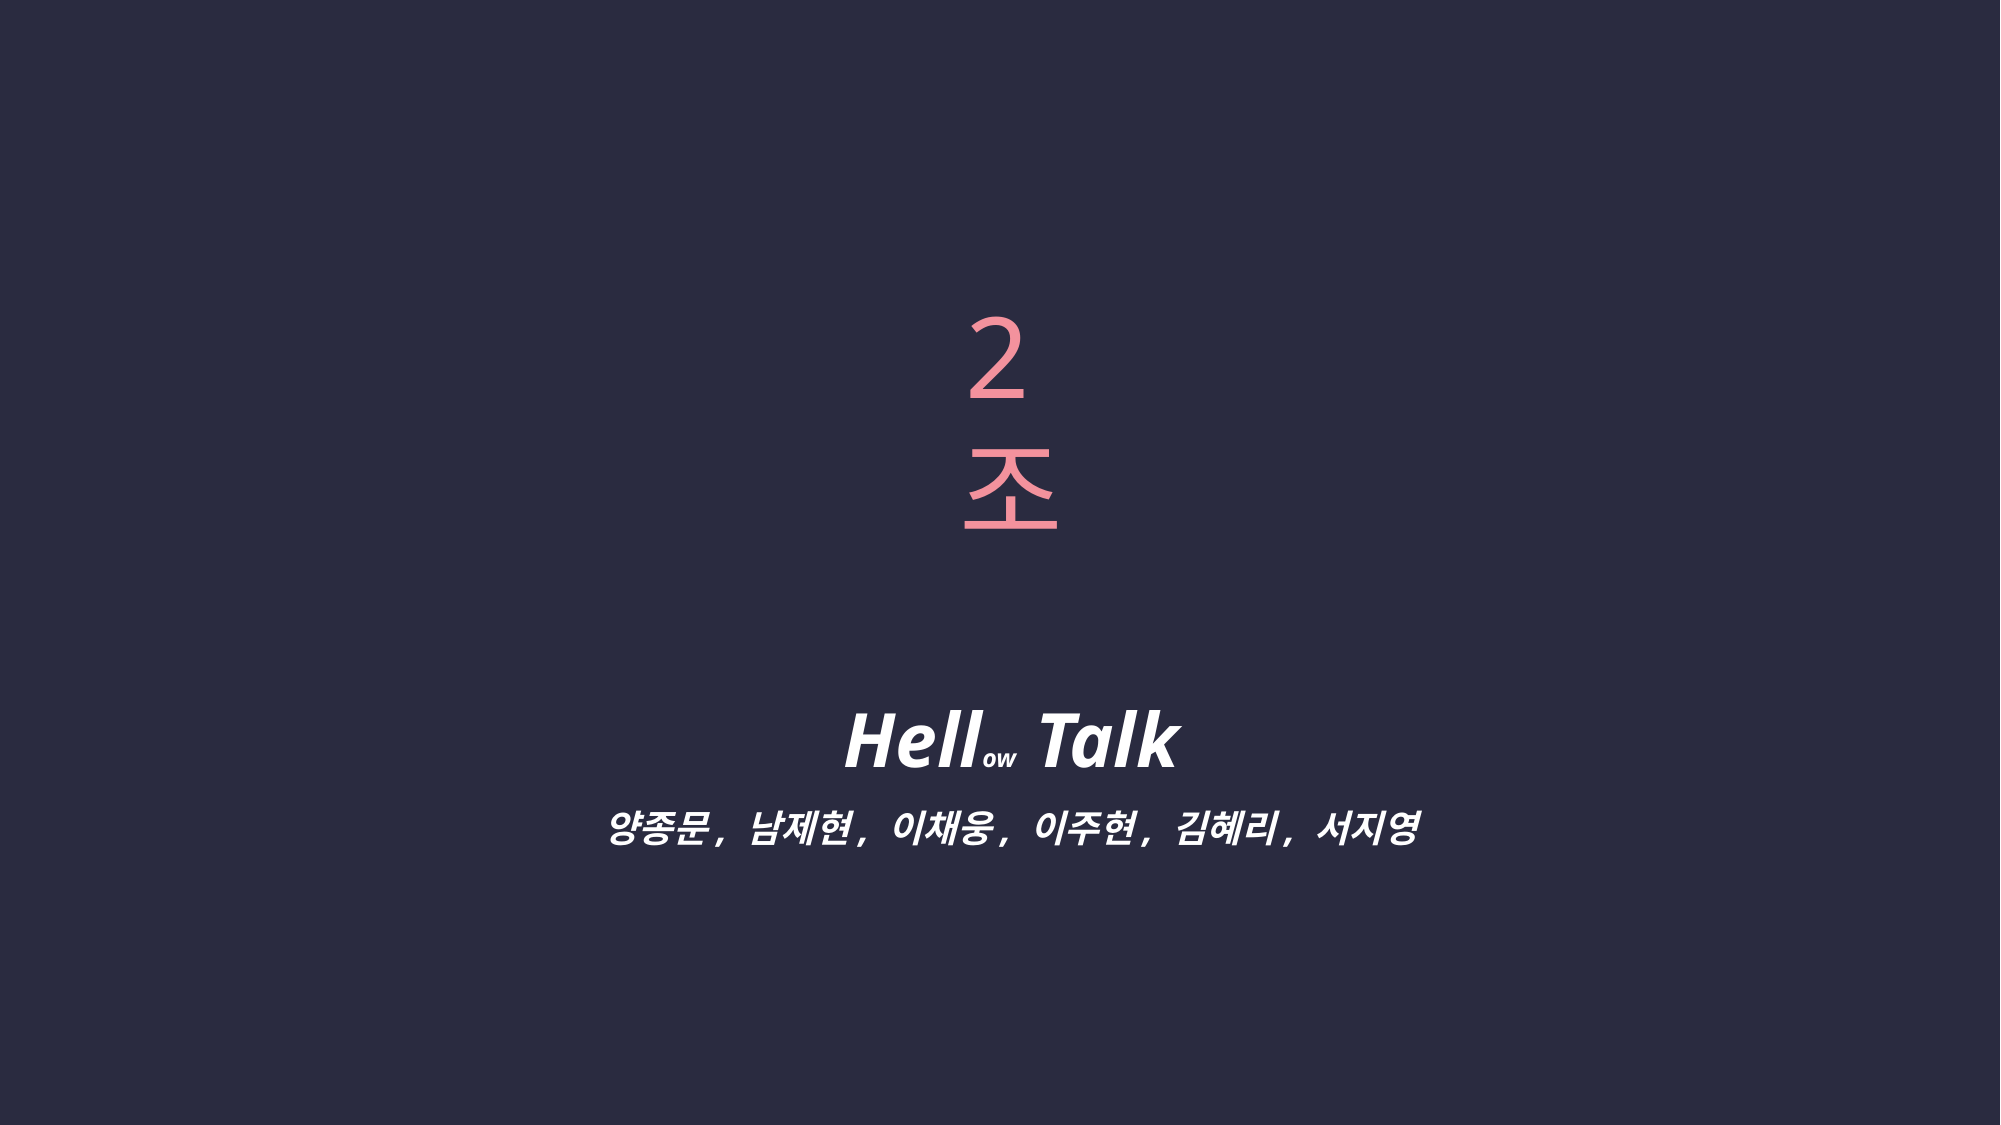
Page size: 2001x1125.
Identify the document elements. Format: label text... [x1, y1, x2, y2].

text_box Hellow Talk 양종문, 남제현, 이채웅, 이주현, 김혜리, 서지영 [577, 639, 1445, 857]
text_box 2조 [853, 263, 1169, 578]
